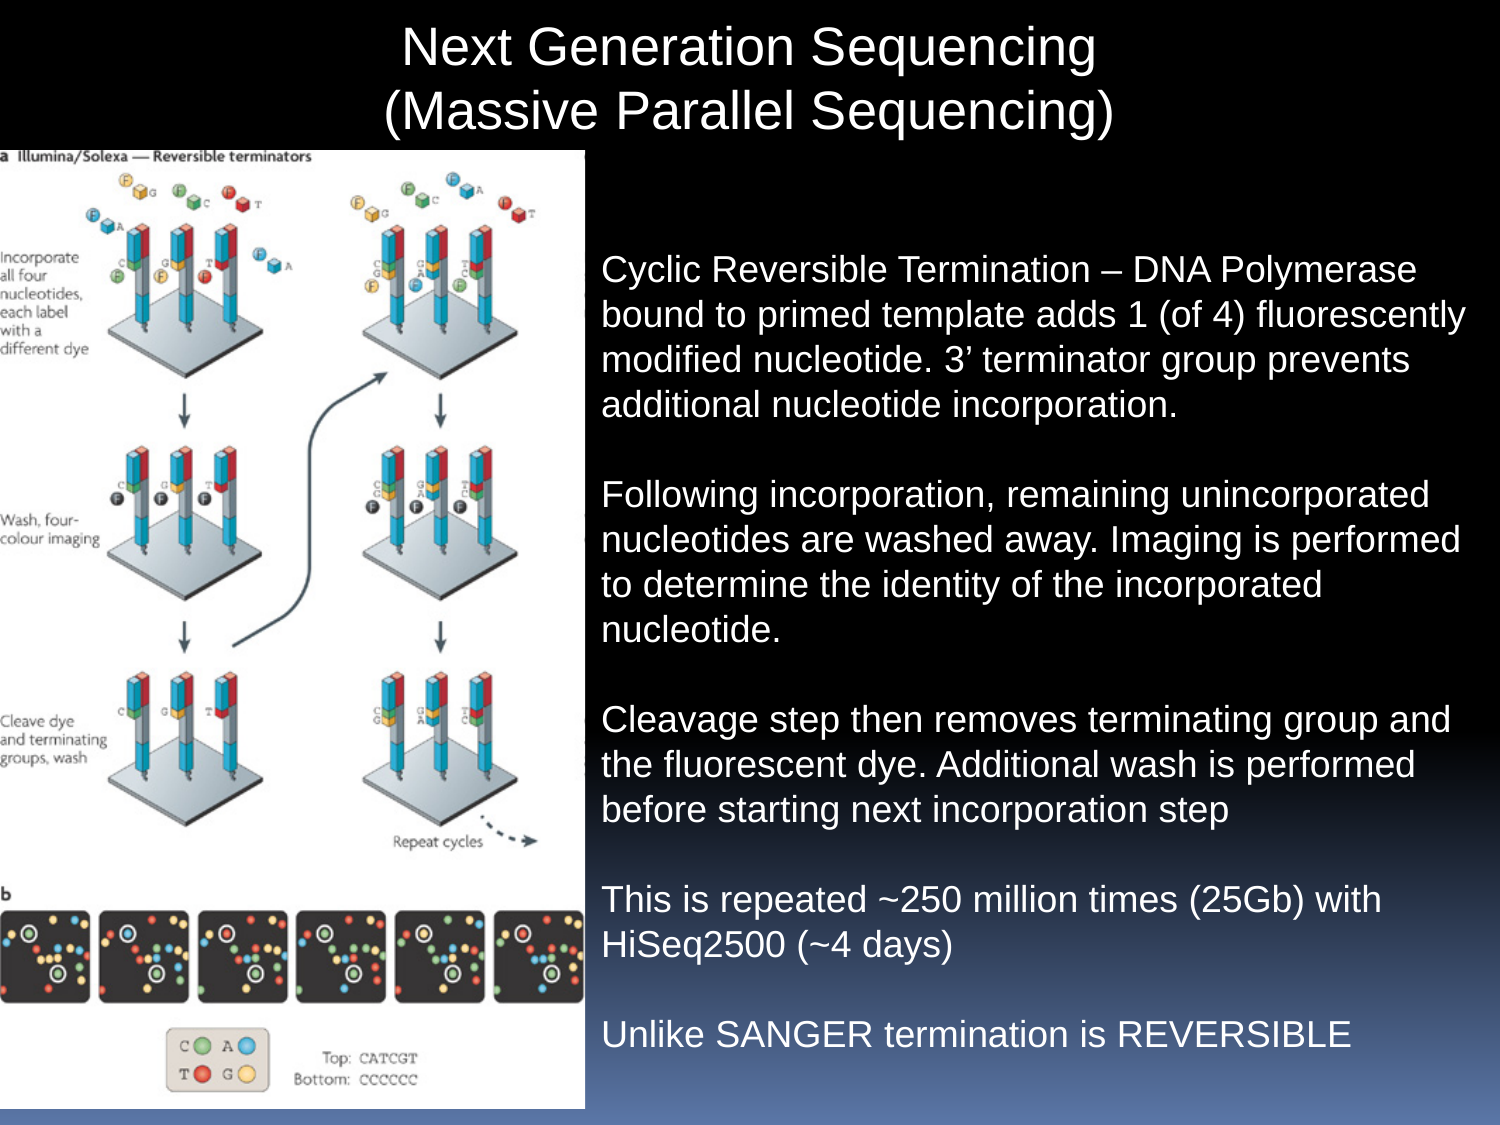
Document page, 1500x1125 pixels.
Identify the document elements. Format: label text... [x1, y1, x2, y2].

text_box Cyclic Reversible Termination – DNA Polymerase bound to primed template adds 1 (of 4) fluorescently modified nucleotide. 3’ terminator group prevents additional nucleotide incorporation. Following incorporation, remaining unincorporated nucleotides are washed away. Imaging is performed to determine the identity of the incorporated nucleotide. Cleavage step then removes terminating group and the fluorescent dye. Additional wash is performed before starting next incorporation step This is repeated ~250 million times (25Gb) with HiSeq2500 (~4 days) Unlike SANGER termination is REVERSIBLE [594, 237, 1500, 1063]
picture [0, 149, 586, 1109]
text_box Next Generation Sequencing (Massive Parallel Sequencing) [0, 3, 1500, 149]
